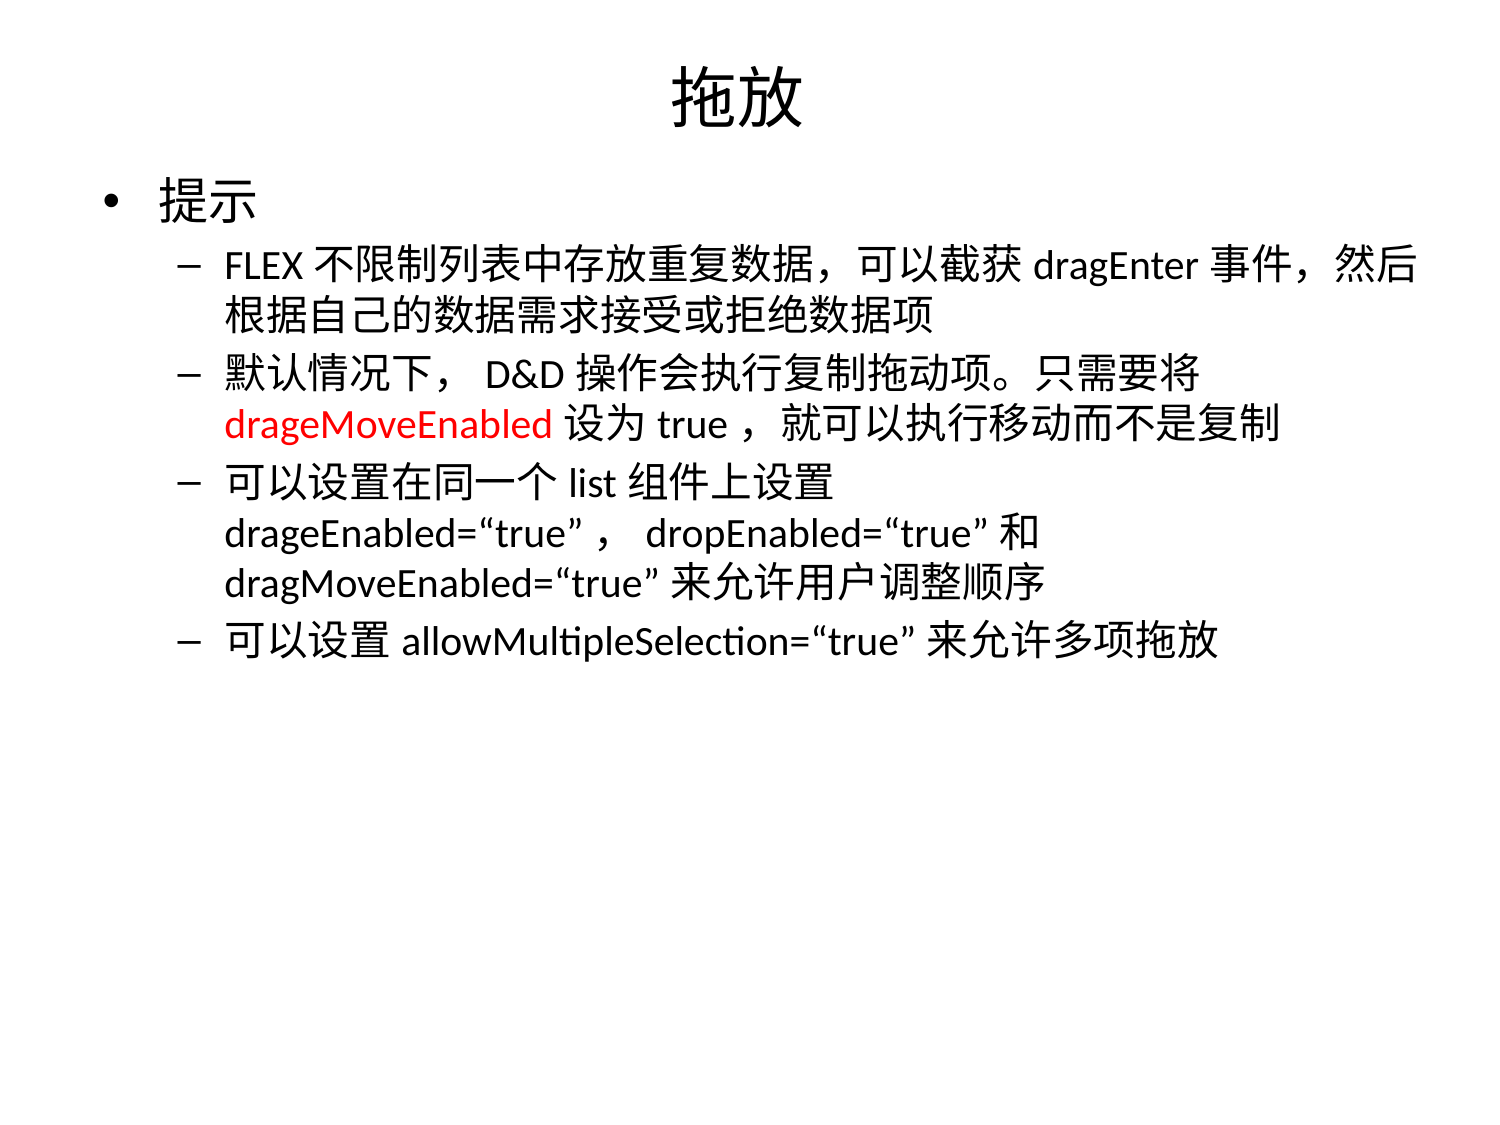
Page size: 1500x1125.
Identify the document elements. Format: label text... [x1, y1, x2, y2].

title 拖放 [62, 24, 1413, 168]
list 提示 FLEX不限制列表中存放重复数据，可以截获dragEnter事件，然后根据自己的数据需求接受或拒绝数据项 默认情况下，D&D操作会执行复制拖动项。只需要将drageMoveEnabled设为true，就可以执行移动而不是复制 可以设置在同一个list组件上设置drageEnabled=“true”，dropEnabled=“true”和dragMoveEnabled=“true”来允许用户调整顺序 可以设置allowMultipleSelection=“true”来允许多项拖放 [87, 162, 1438, 1088]
